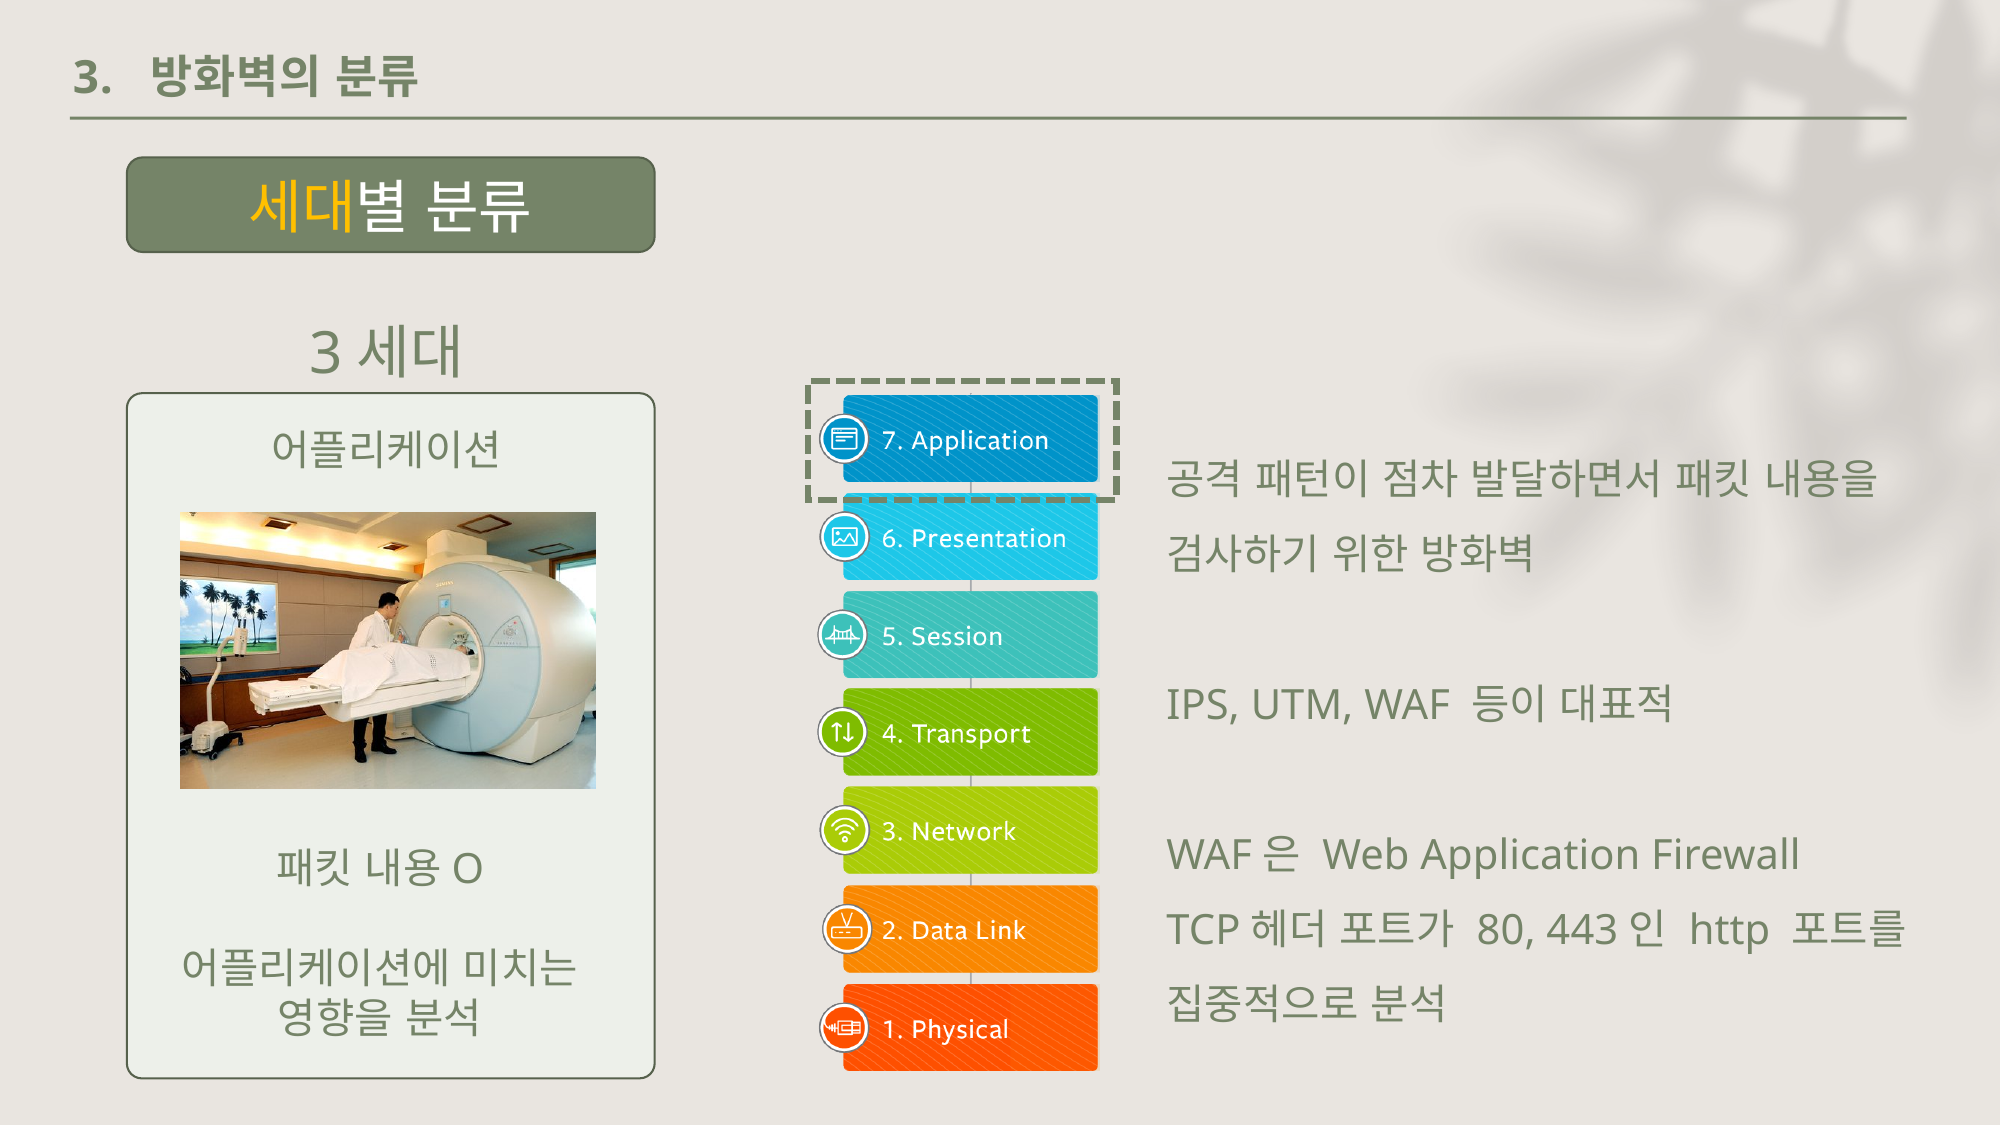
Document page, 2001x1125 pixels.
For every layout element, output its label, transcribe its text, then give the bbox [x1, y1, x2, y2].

text_box [69, 116, 1908, 121]
text_box 패킷 내용O 어플리케이션에 미치는 영향을 분석 [148, 834, 612, 1050]
text_box [807, 380, 1118, 501]
text_box [125, 392, 656, 1080]
text_box 공격 패턴이 점차 발달하면서 패킷 내용을 검사하기 위한 방화벽 IPS, UTM, WAF 등이 대표적 WAF은 Web Application Firewall TCP헤더 포트가 80, 443인 http 포트를 집중적으로 분석 [1151, 395, 1971, 1036]
subtitle 3. 방화벽의 분류 [54, 0, 869, 120]
text_box 3세대 [294, 307, 479, 393]
text_box 어플리케이션 [256, 416, 518, 482]
text_box 세대별 분류 [125, 156, 656, 254]
picture [816, 393, 1100, 1077]
picture [180, 512, 596, 789]
